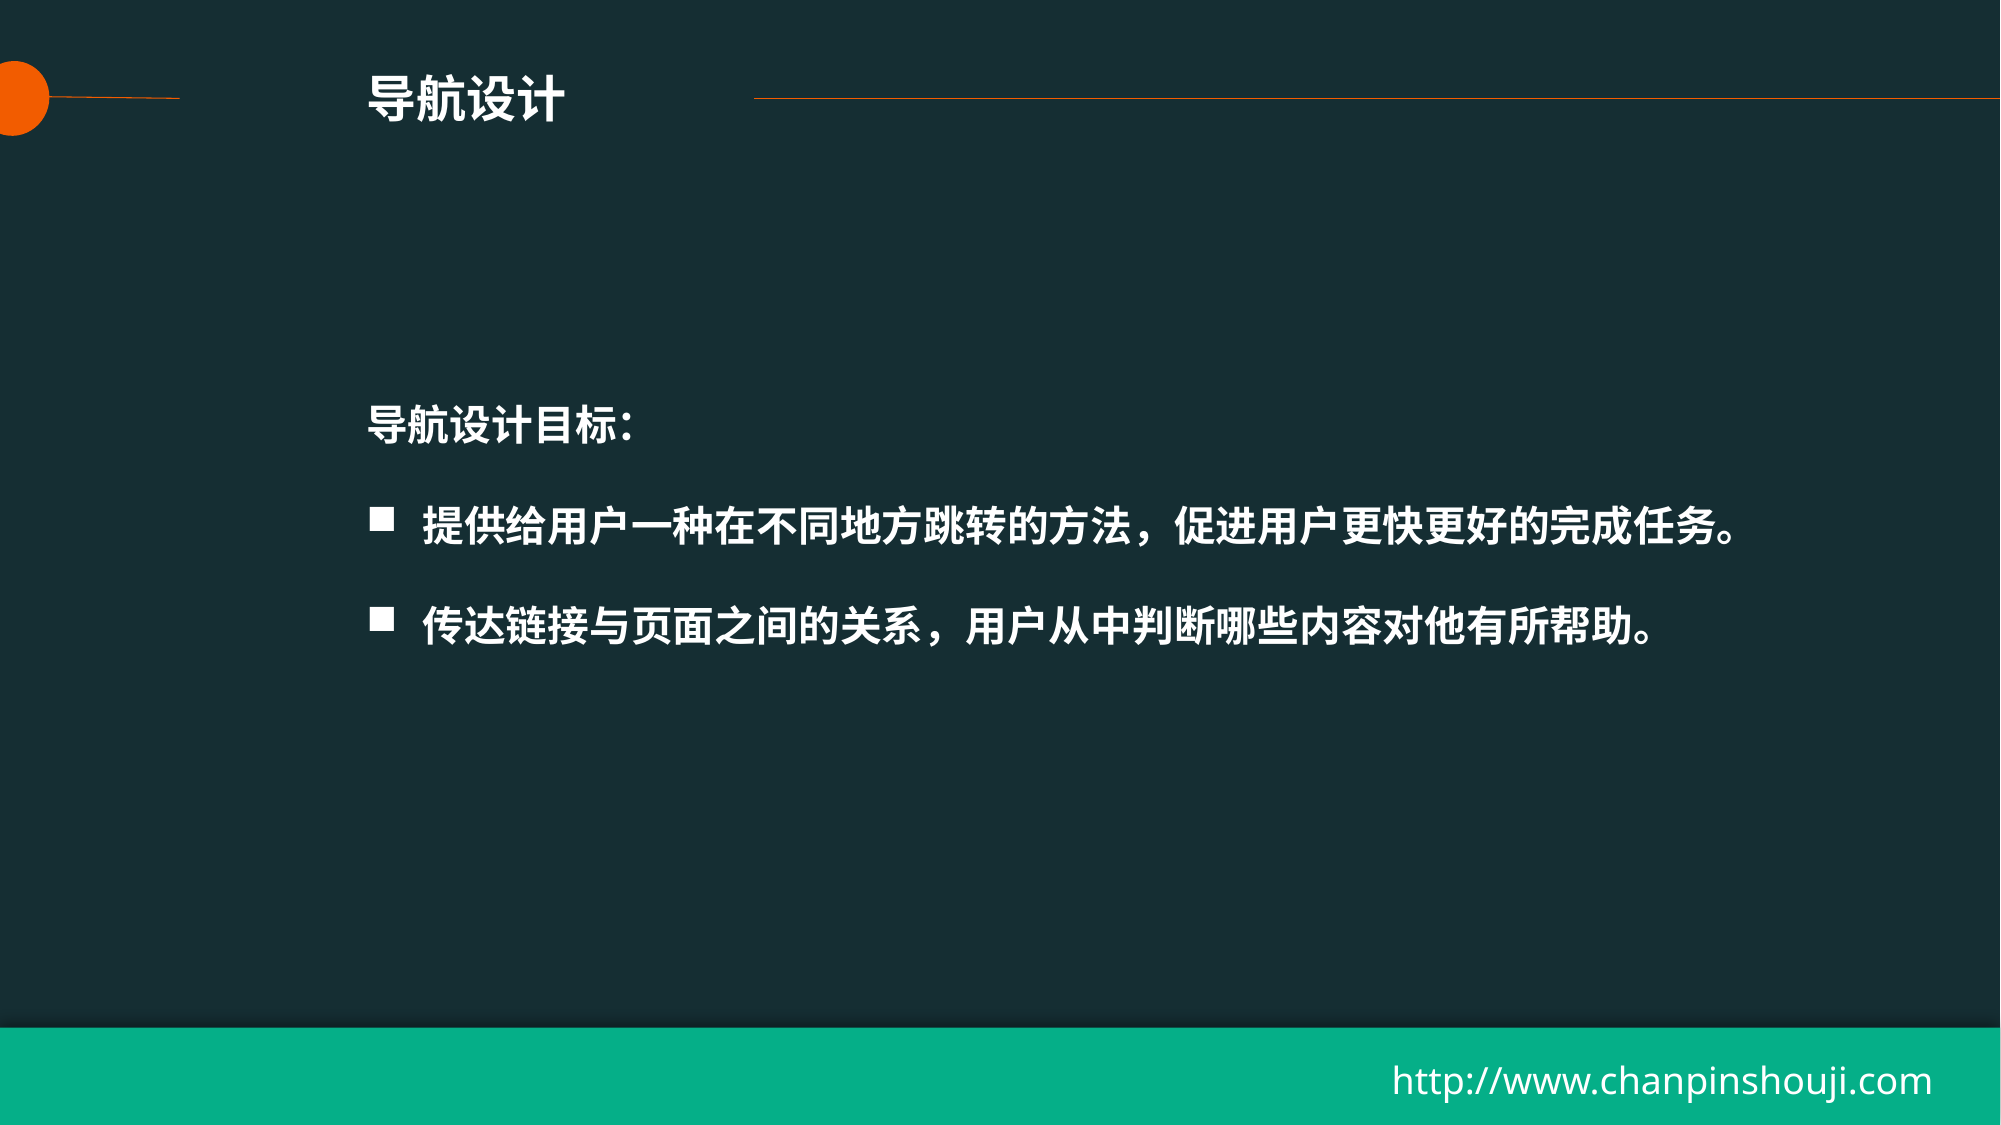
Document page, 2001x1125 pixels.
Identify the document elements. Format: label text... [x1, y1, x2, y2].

text_box 导航设计 [183, 60, 750, 136]
text_box http://www.chanpinshouji.com [1376, 1049, 2000, 1110]
text_box 导航设计目标： 提供给用户一种在不同地方跳转的方法，促进用户更快更好的完成任务。 传达链接与页面之间的关系，用户从中判断哪些内容对他有所帮助。 [351, 391, 1779, 657]
